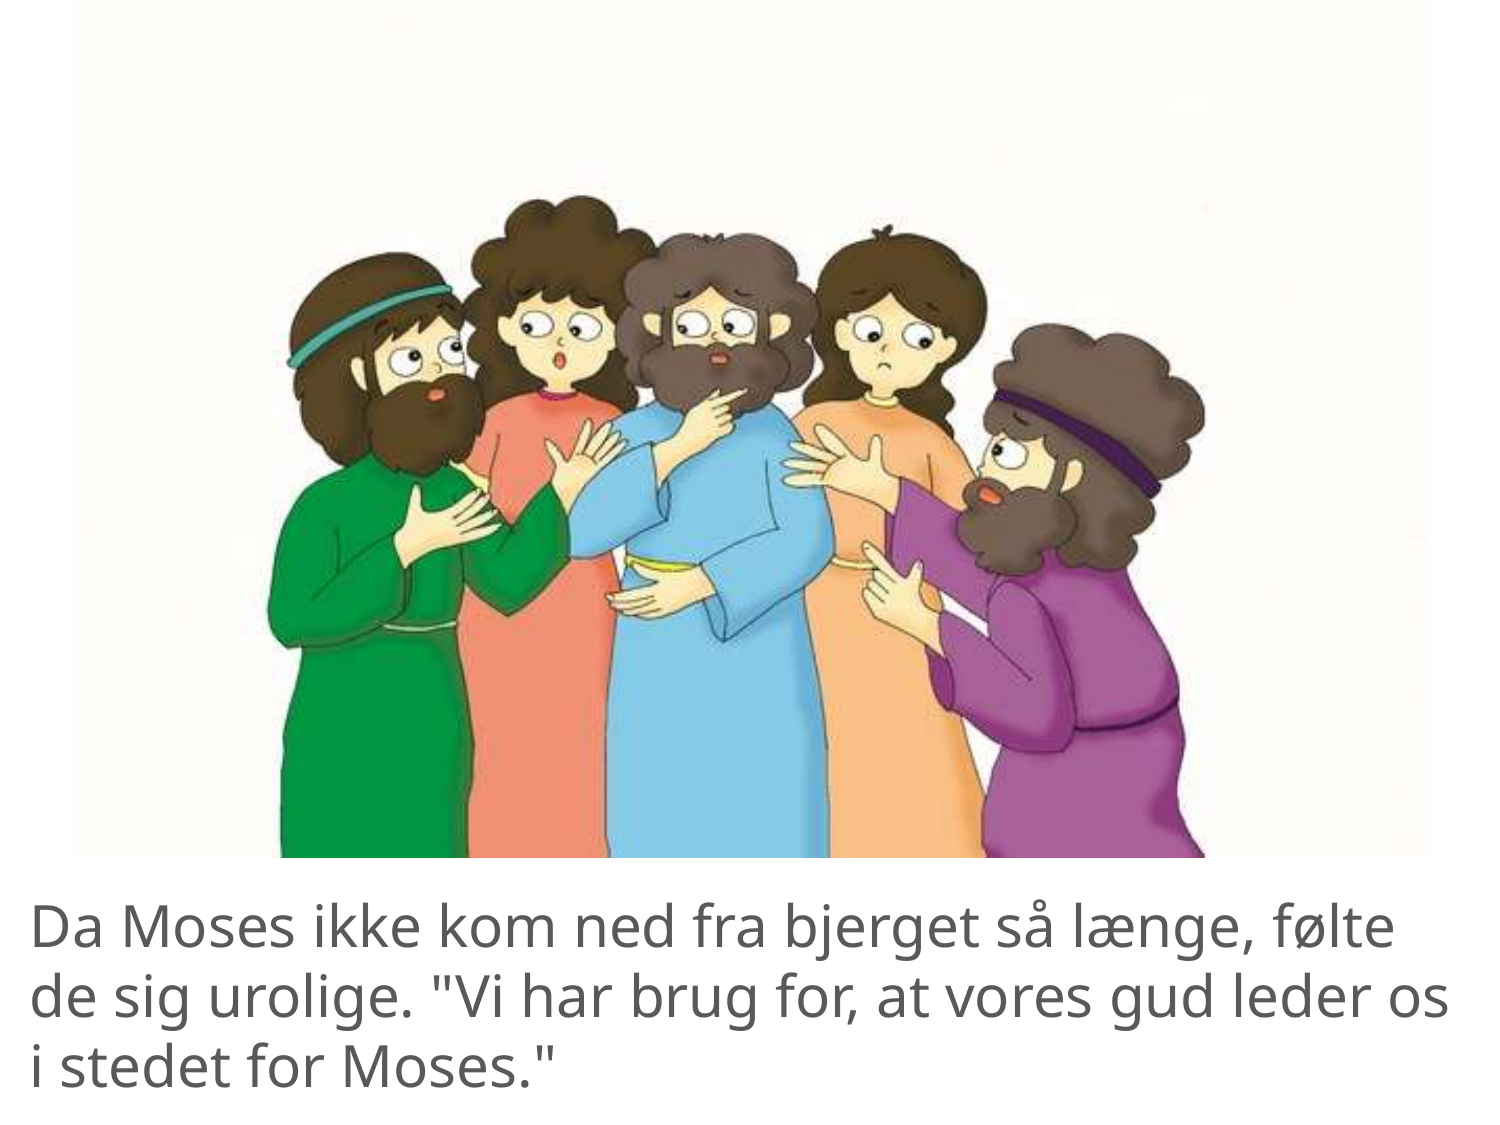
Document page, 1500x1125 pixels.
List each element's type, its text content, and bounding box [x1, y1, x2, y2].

picture [72, 0, 1431, 858]
text_box Da Moses ikke kom ned fra bjerget så længe, følte de sig urolige. "Vi har brug for, at vores gud leder os i stedet for Moses." [14, 881, 1486, 1107]
